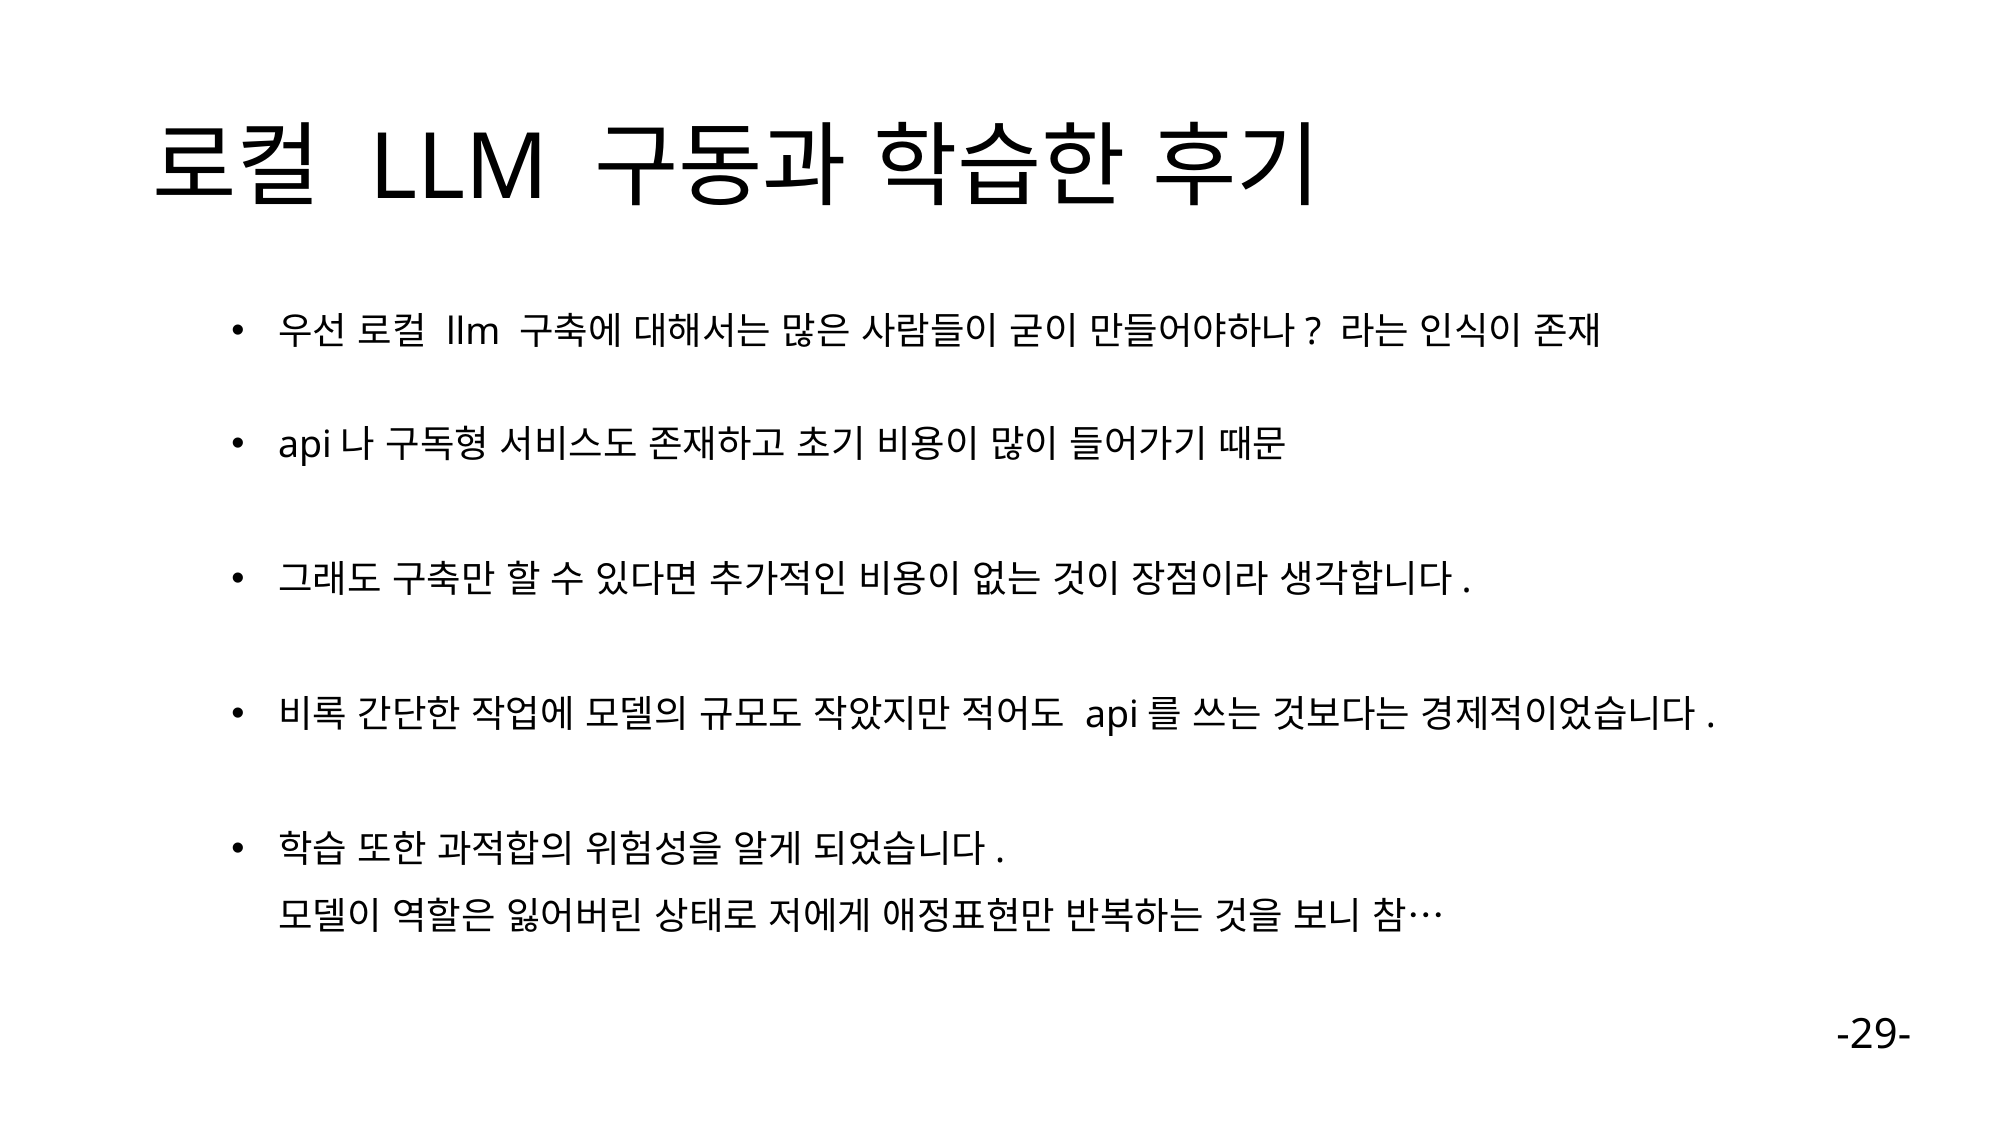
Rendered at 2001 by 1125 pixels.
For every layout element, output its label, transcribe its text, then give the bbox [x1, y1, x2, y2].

title 로컬 LLM 구동과 학습한 후기 [137, 59, 1863, 278]
text_box 우선 로컬 llm 구축에 대해서는 많은 사람들이 굳이 만들어야하나? 라는 인식이 존재 api나 구독형 서비스도 존재하고 초기 비용이 많이 들어가기 때문 그래도 구축만 할 수 있다면 추가적인 비용이 없는 것이 장점이라 생각합니다. 비록 간단한 작업에 모델의 규모도 작았지만 적어도 api를 쓰는 것보다는 경제적이었습니다. 학습 또한 과적합의 위험성을 알게 되었습니다. 모델이 역할은 잃어버린 상태로 저에게 애정표현만 반복하는 것을 보니 참… [216, 277, 1731, 945]
text_box -29- [1821, 999, 1927, 1065]
